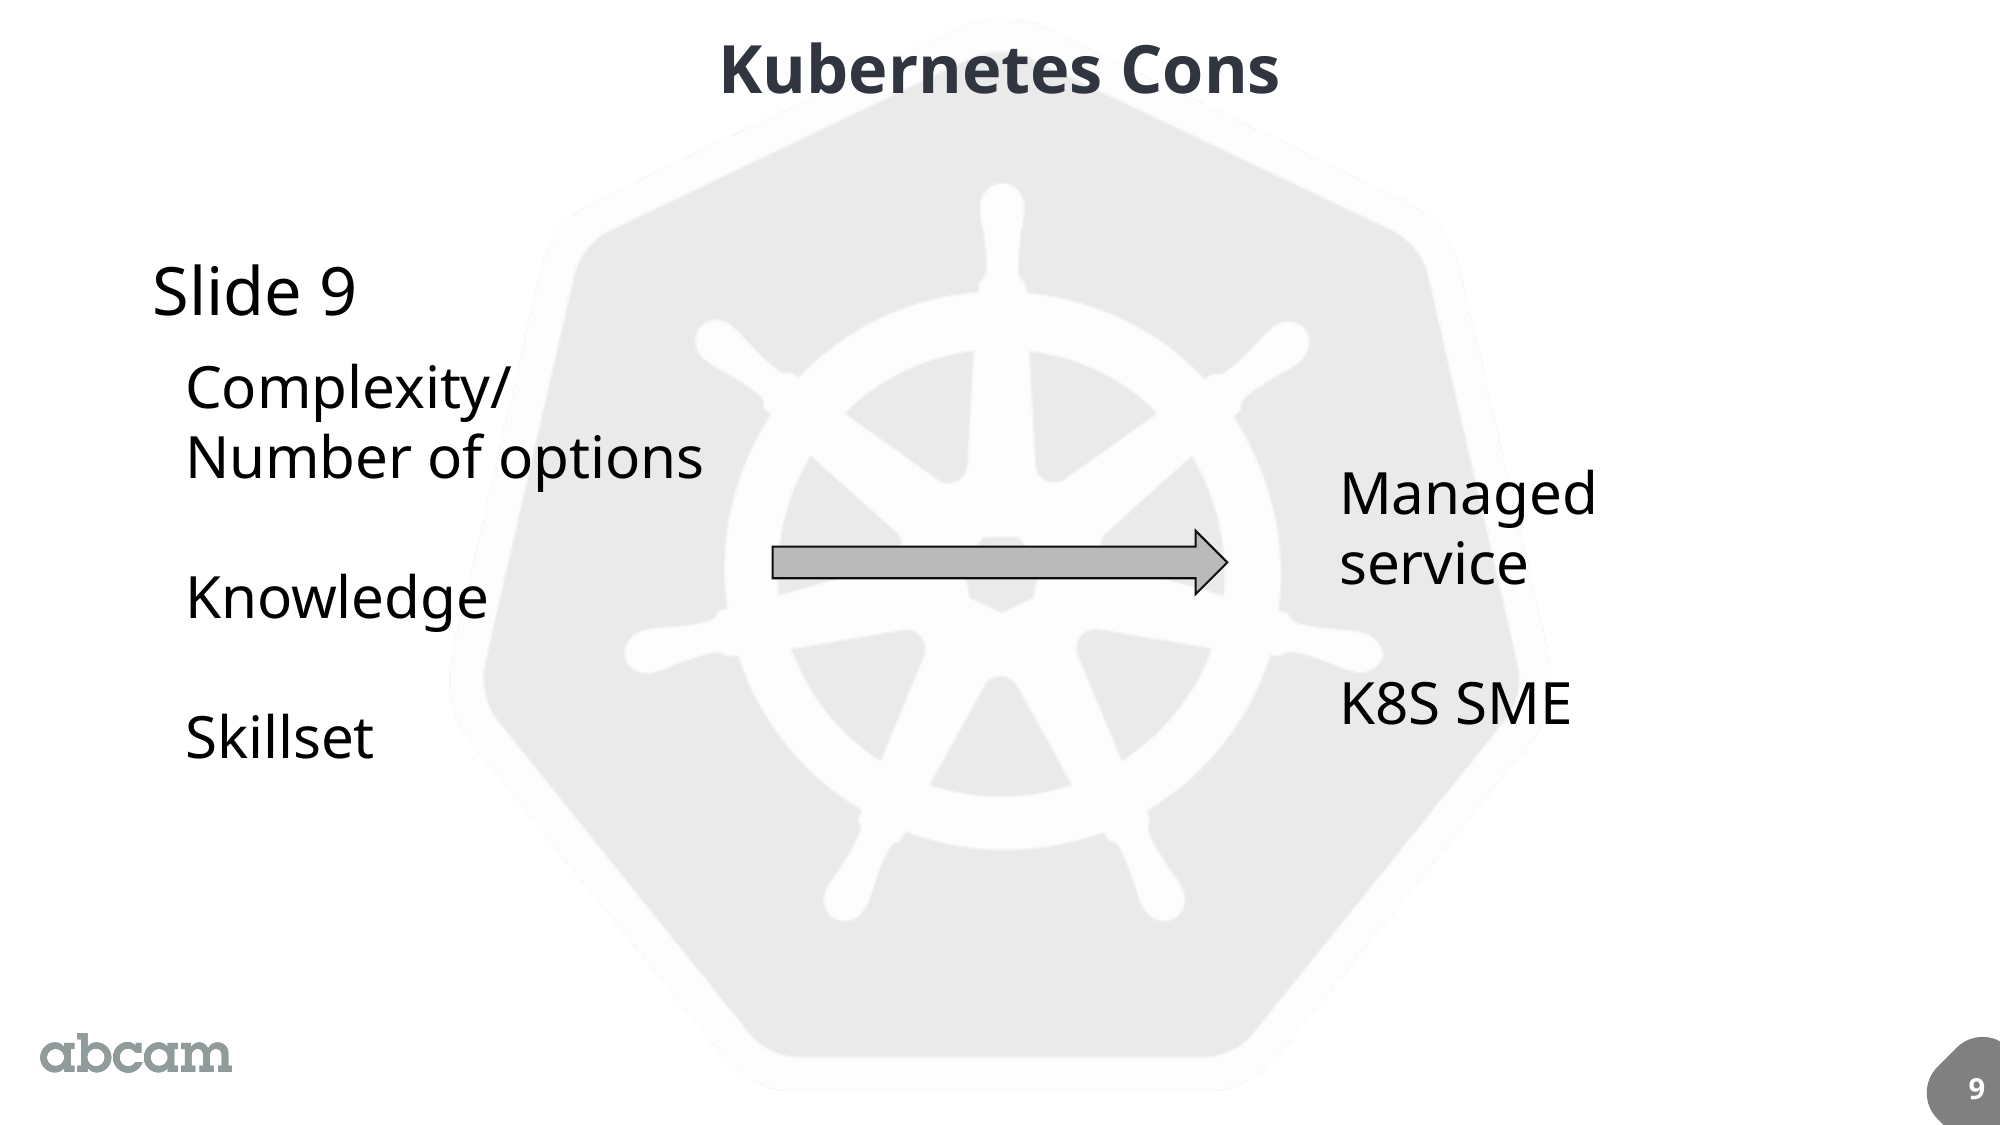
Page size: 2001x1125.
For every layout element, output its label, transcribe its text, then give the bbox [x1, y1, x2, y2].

title Slide 9 [137, 75, 448, 338]
picture [40, 1033, 232, 1073]
picture [448, 18, 1552, 1093]
text_box 9 [1953, 1063, 2000, 1113]
text_box Managed service K8S SME [1552, 448, 1779, 744]
text_box [1925, 1035, 2000, 1125]
text_box Complexity/Number of options Knowledge Skillset [170, 342, 448, 778]
